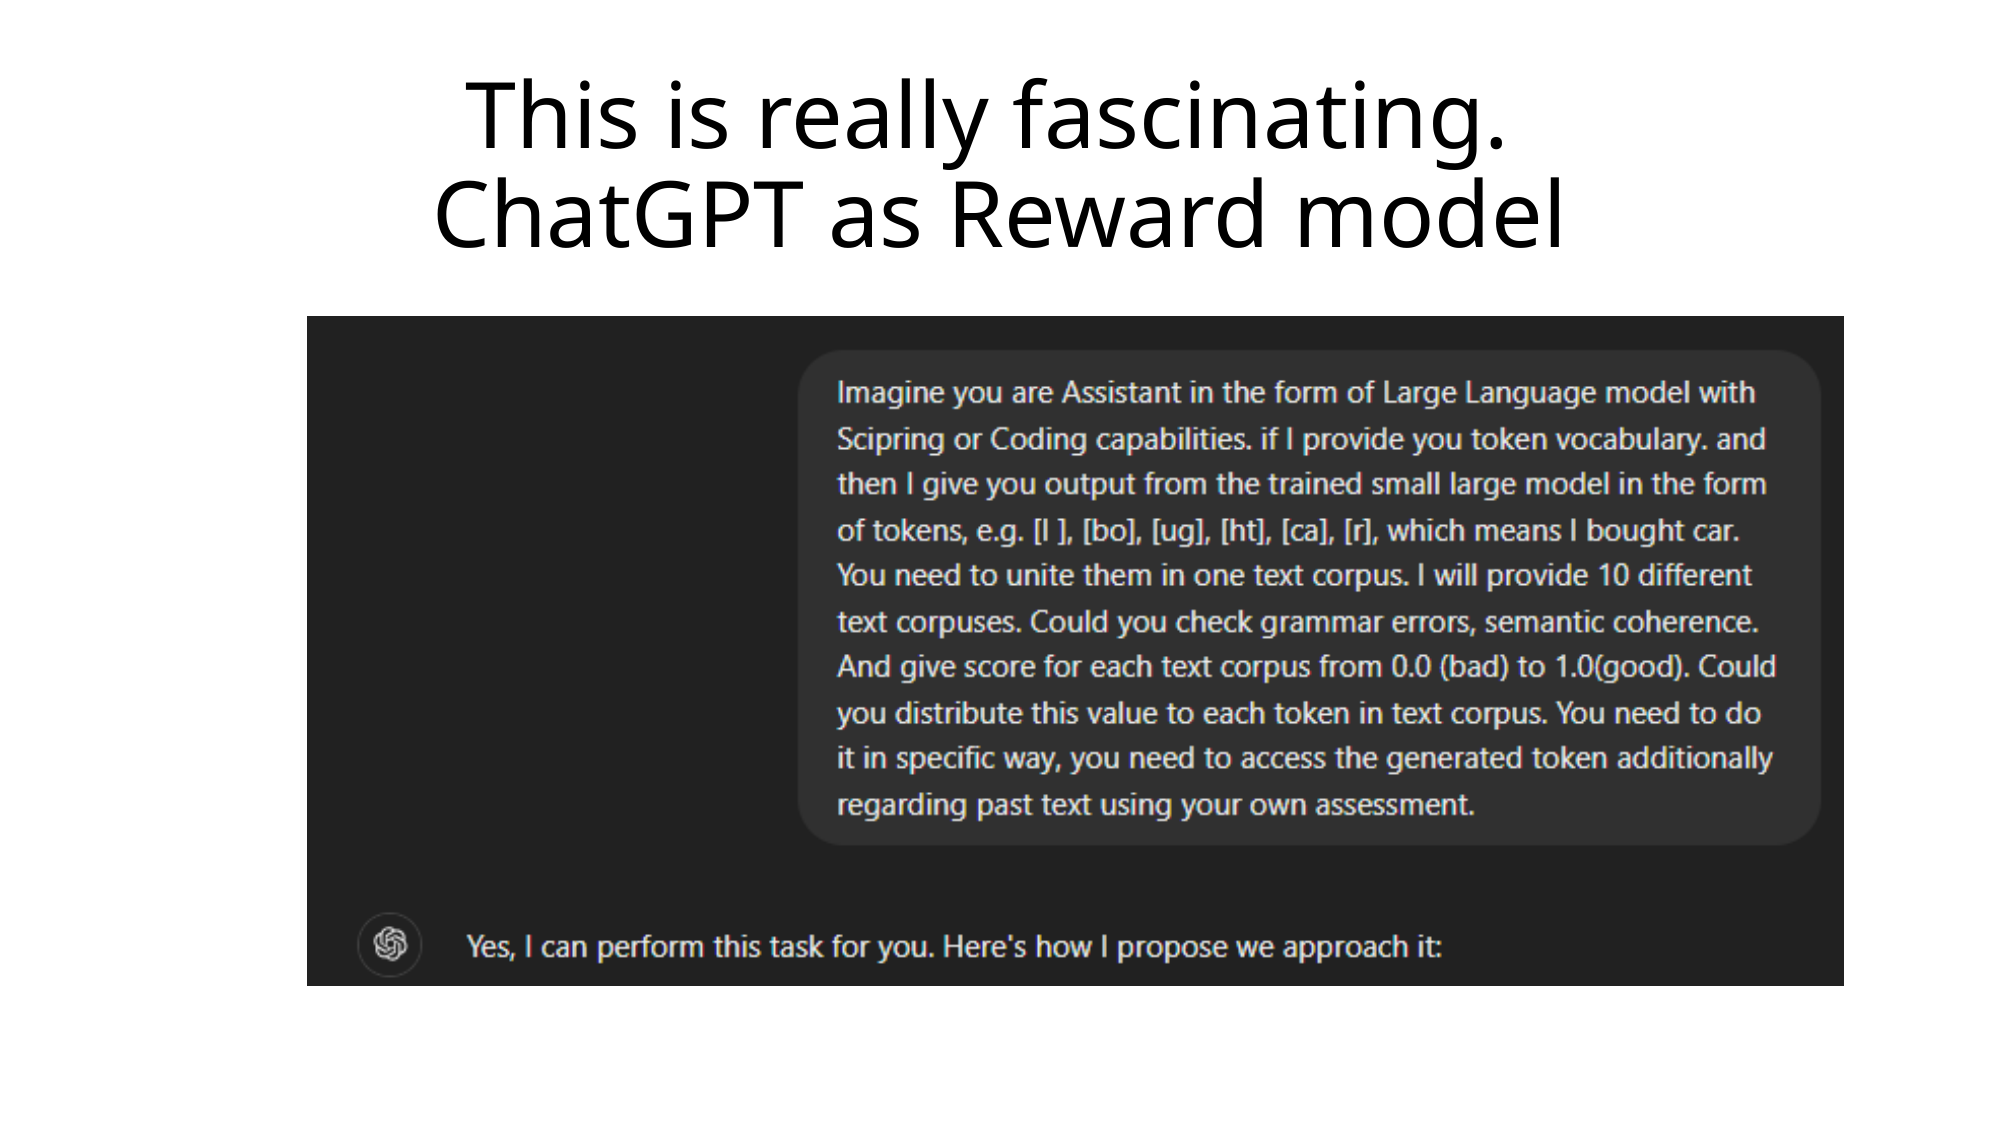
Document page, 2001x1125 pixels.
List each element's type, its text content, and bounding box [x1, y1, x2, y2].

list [306, 315, 1844, 987]
title This is really fascinating. ChatGPT as Reward model [137, 59, 1863, 278]
